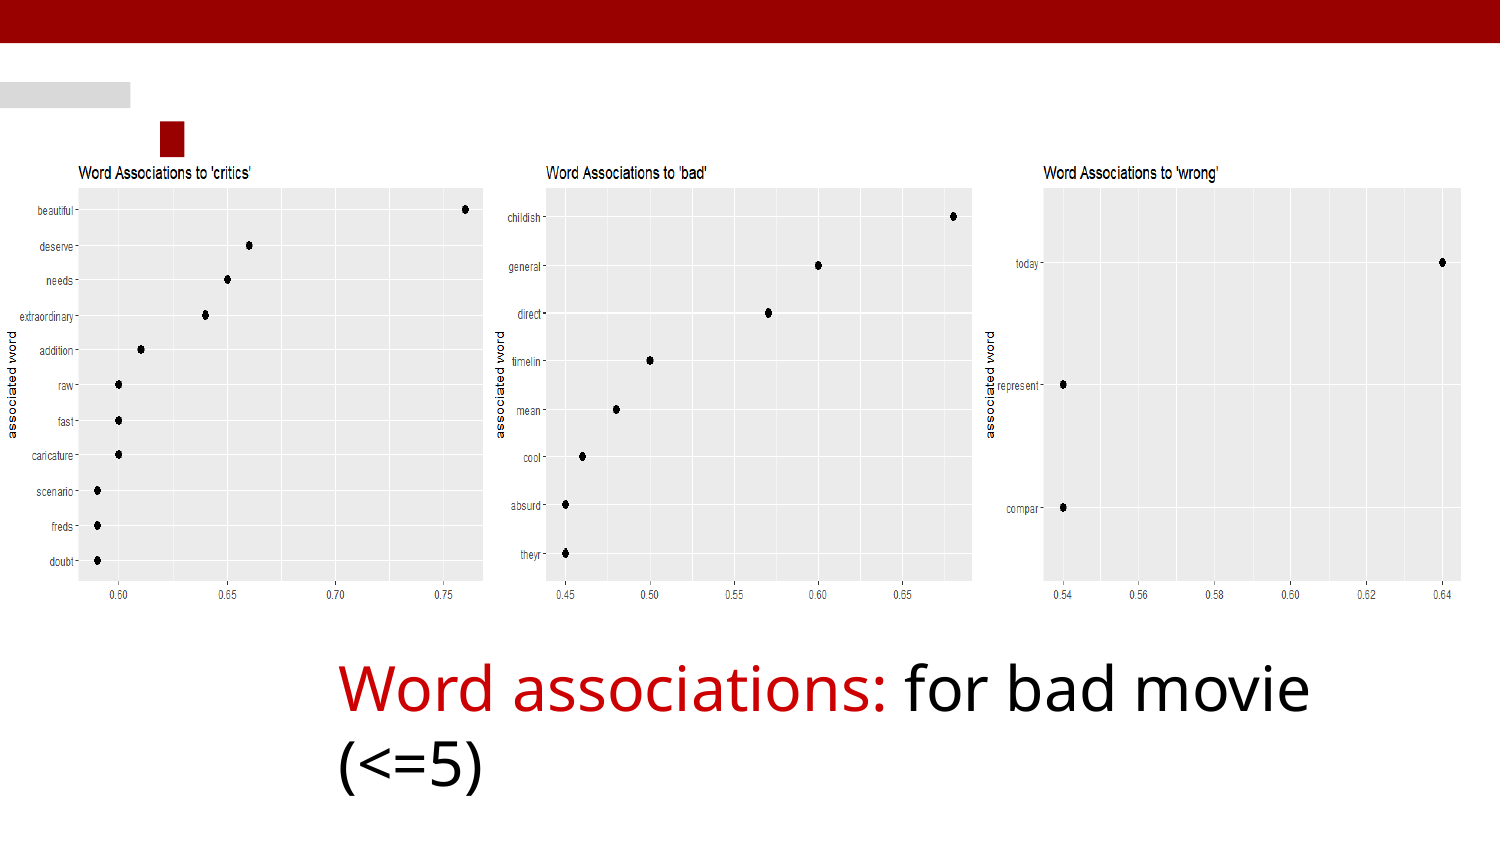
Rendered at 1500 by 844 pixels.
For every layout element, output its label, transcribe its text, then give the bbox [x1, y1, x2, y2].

text_box [160, 121, 185, 155]
text_box Word associations: for bad movie (<=5) [323, 634, 1467, 733]
text_box [0, 0, 1500, 44]
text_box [0, 157, 1468, 628]
text_box [0, 82, 131, 109]
